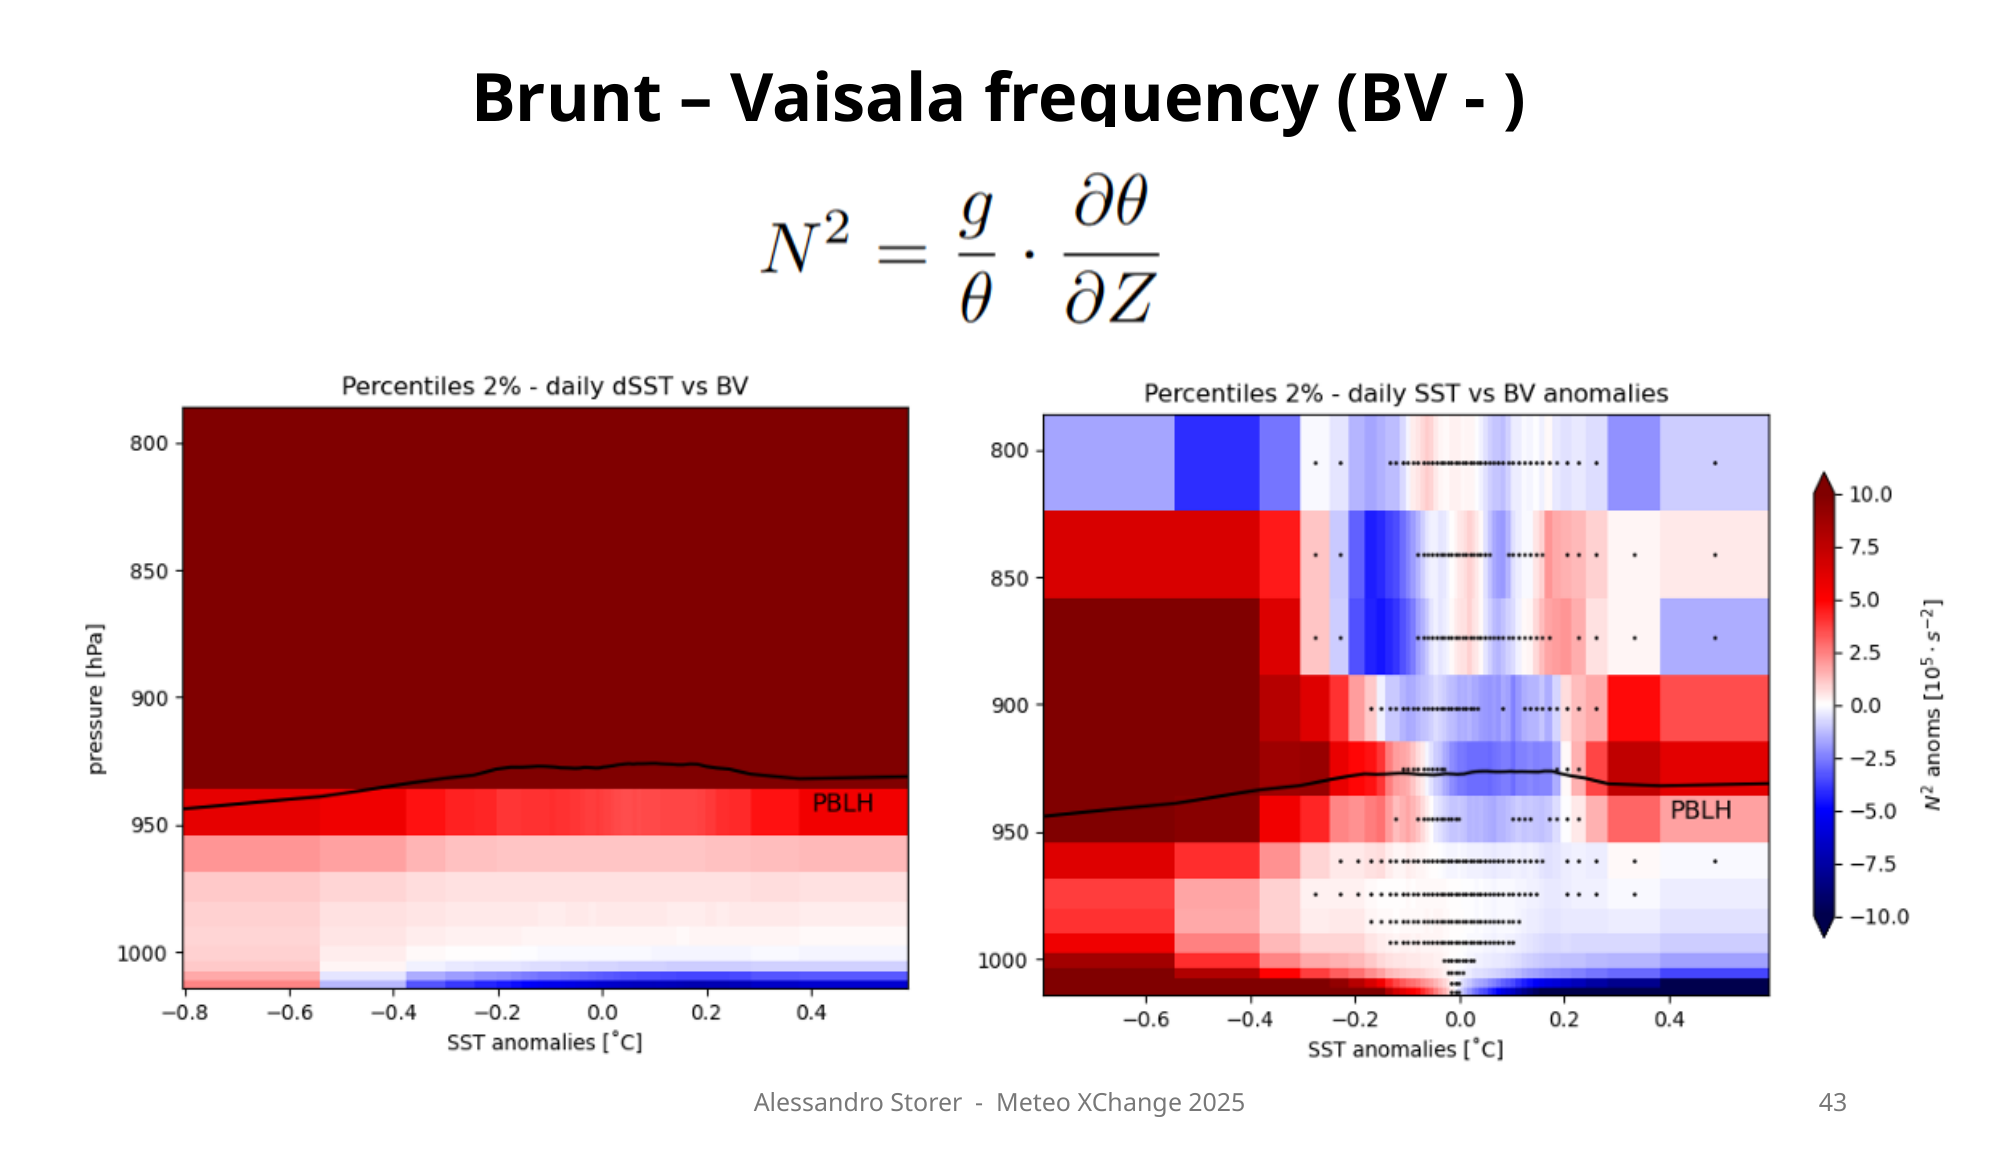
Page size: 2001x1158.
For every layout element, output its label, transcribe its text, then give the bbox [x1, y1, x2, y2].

footer Alessandro Storer - Meteo XChange 2025 [662, 1074, 1338, 1135]
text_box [59, 350, 1956, 1074]
picture [732, 127, 1175, 348]
slide_number 43 [1412, 1074, 1863, 1135]
